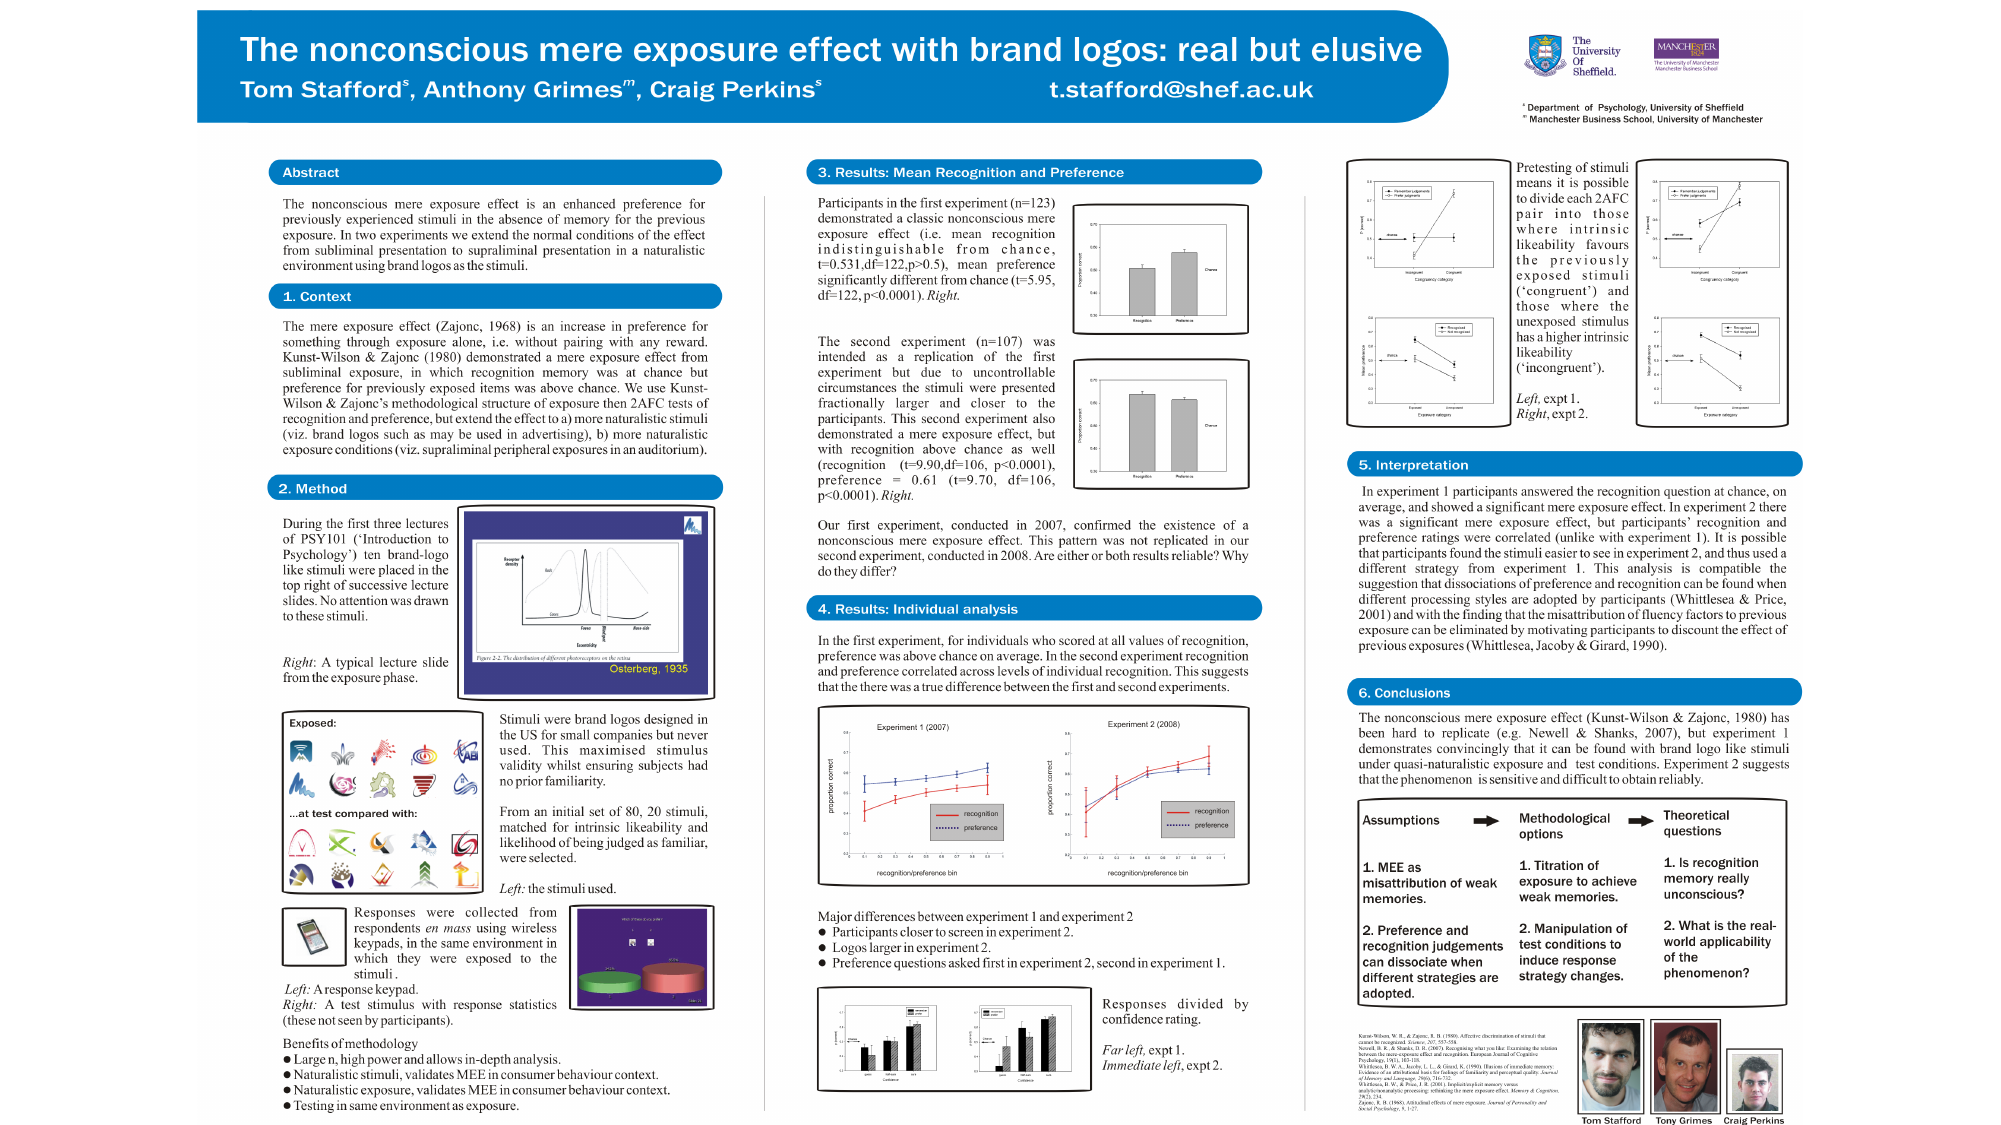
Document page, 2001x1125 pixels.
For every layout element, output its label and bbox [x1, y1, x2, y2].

list [197, 10, 1803, 1125]
